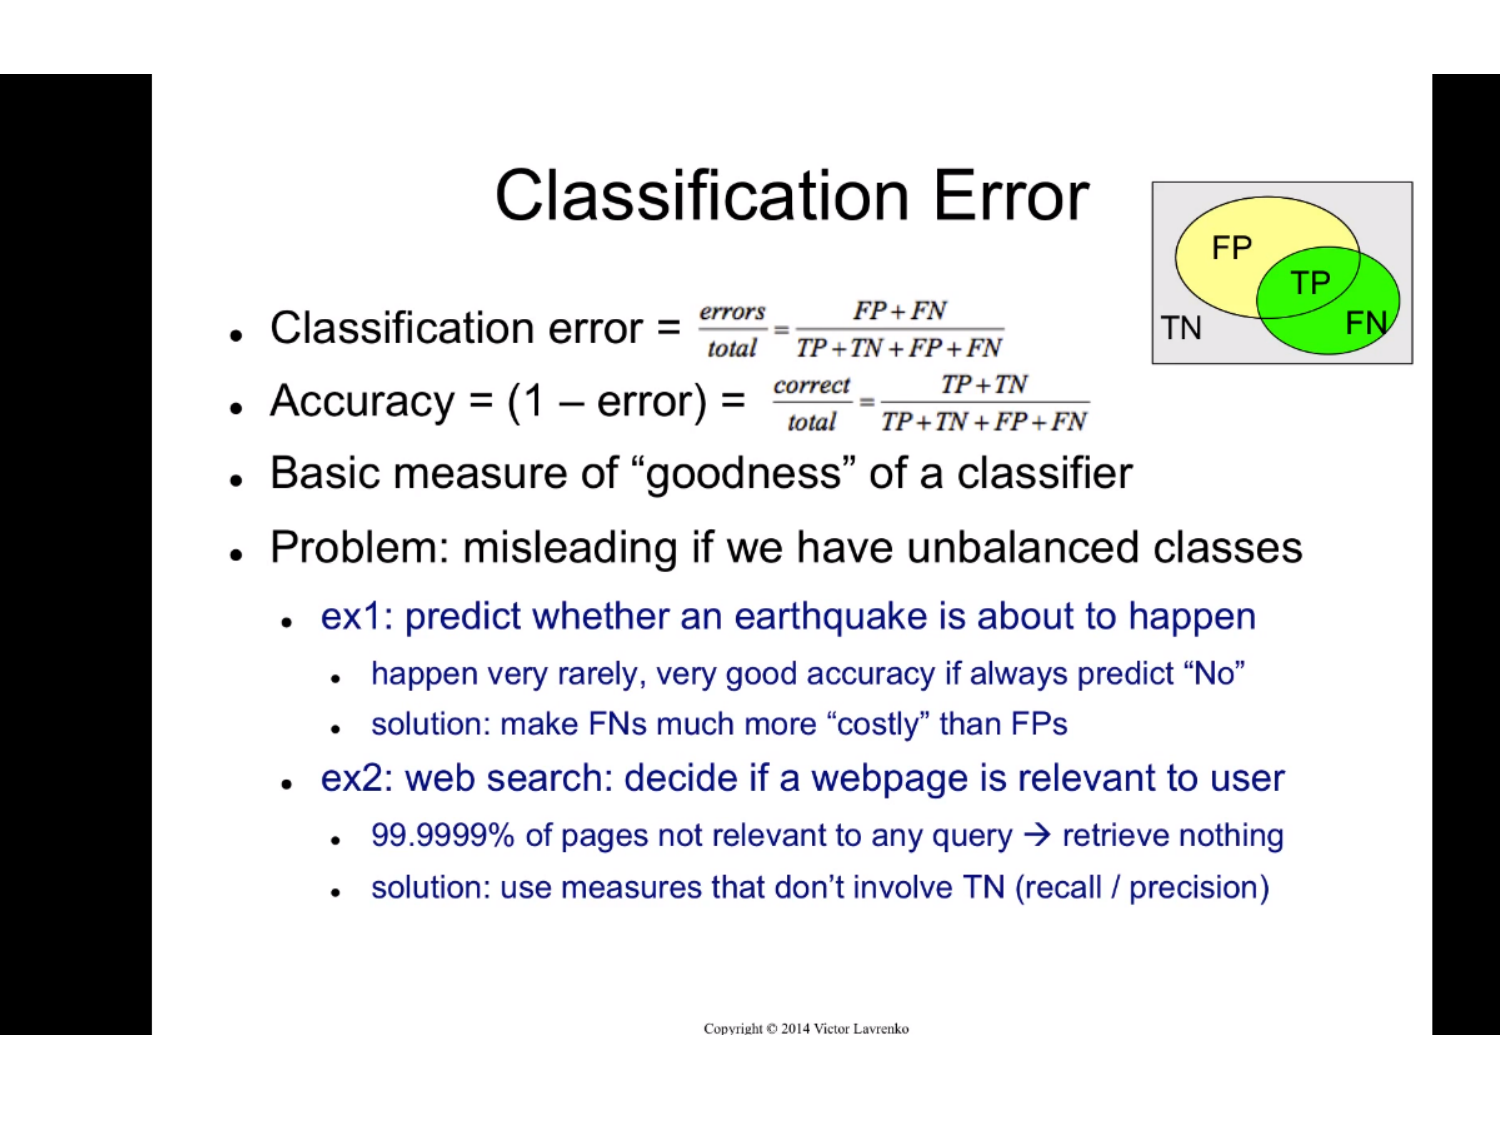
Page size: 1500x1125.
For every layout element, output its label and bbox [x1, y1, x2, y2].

picture [0, 74, 1500, 1036]
